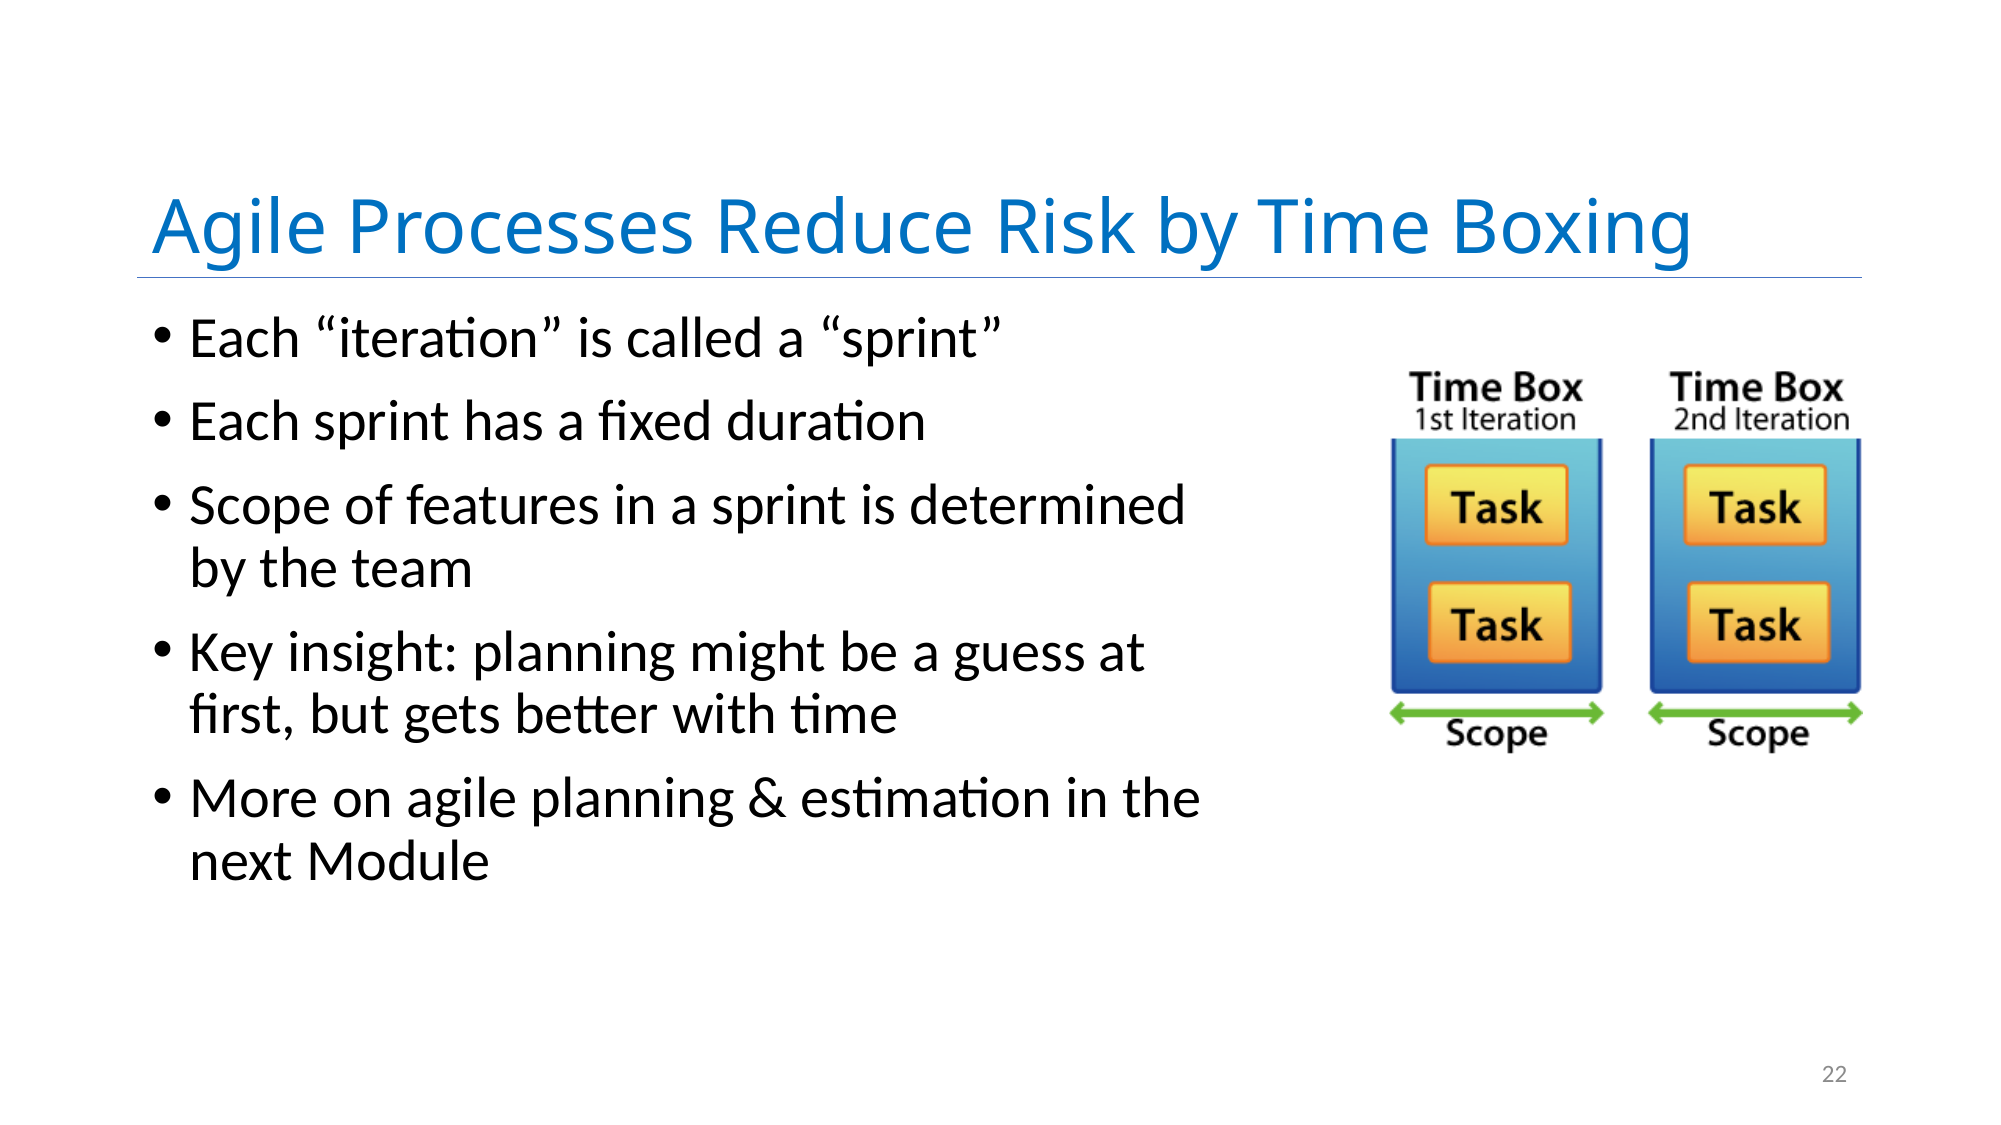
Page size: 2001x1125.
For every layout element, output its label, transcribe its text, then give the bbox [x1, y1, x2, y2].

picture [1389, 370, 1863, 755]
list Each “iteration” is called a “sprint” Each sprint has a fixed duration Scope of features in a sprint is determined by the team Key insight: planning might be a guess at first, but gets better with time More on agile planning & estimation in the next Module [137, 299, 1218, 1014]
title Agile Processes Reduce Risk by Time Boxing [137, 59, 1863, 278]
slide_number 22 [1412, 1042, 1863, 1103]
